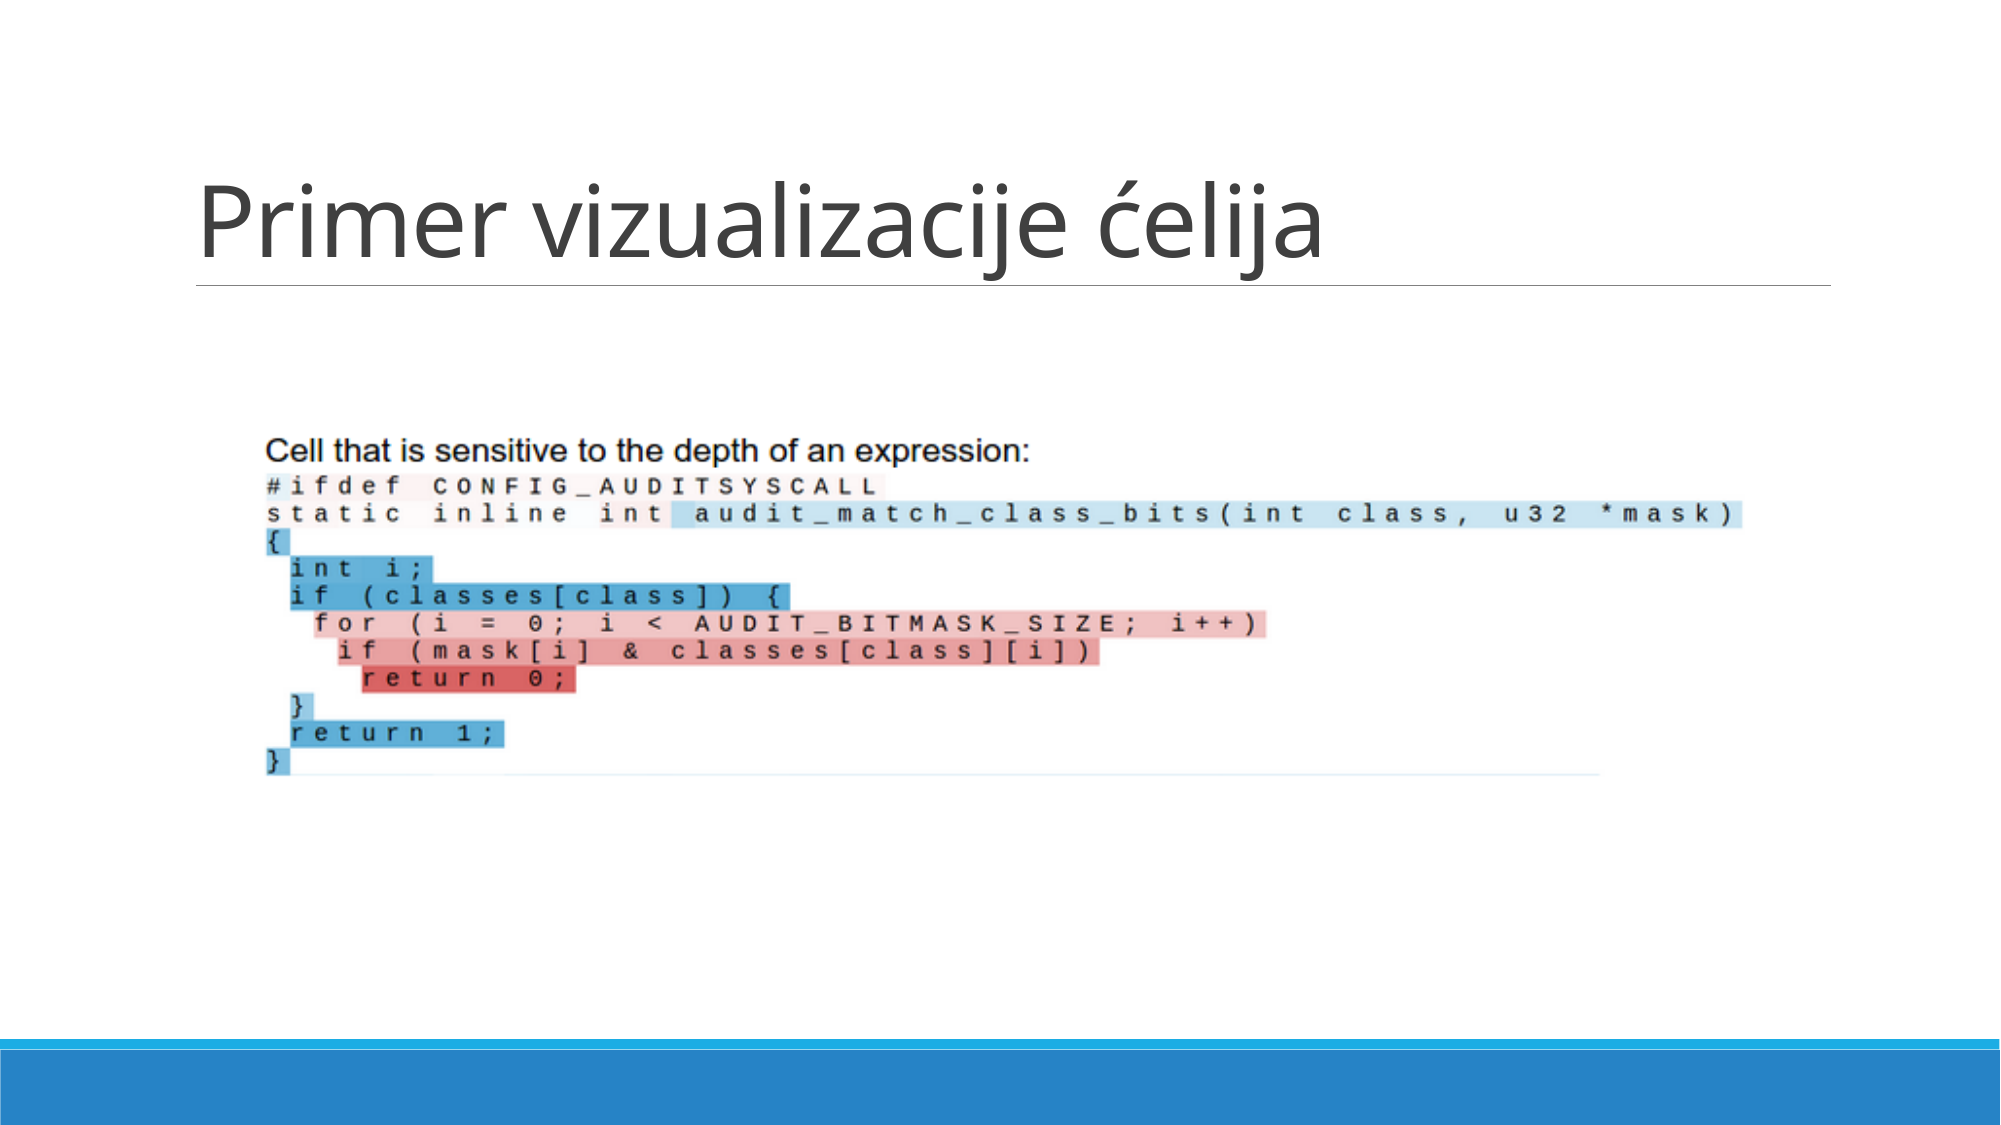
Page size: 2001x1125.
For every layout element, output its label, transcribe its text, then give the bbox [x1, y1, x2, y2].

title Primer vizualizacije ćelija [180, 47, 1830, 285]
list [241, 428, 1769, 784]
